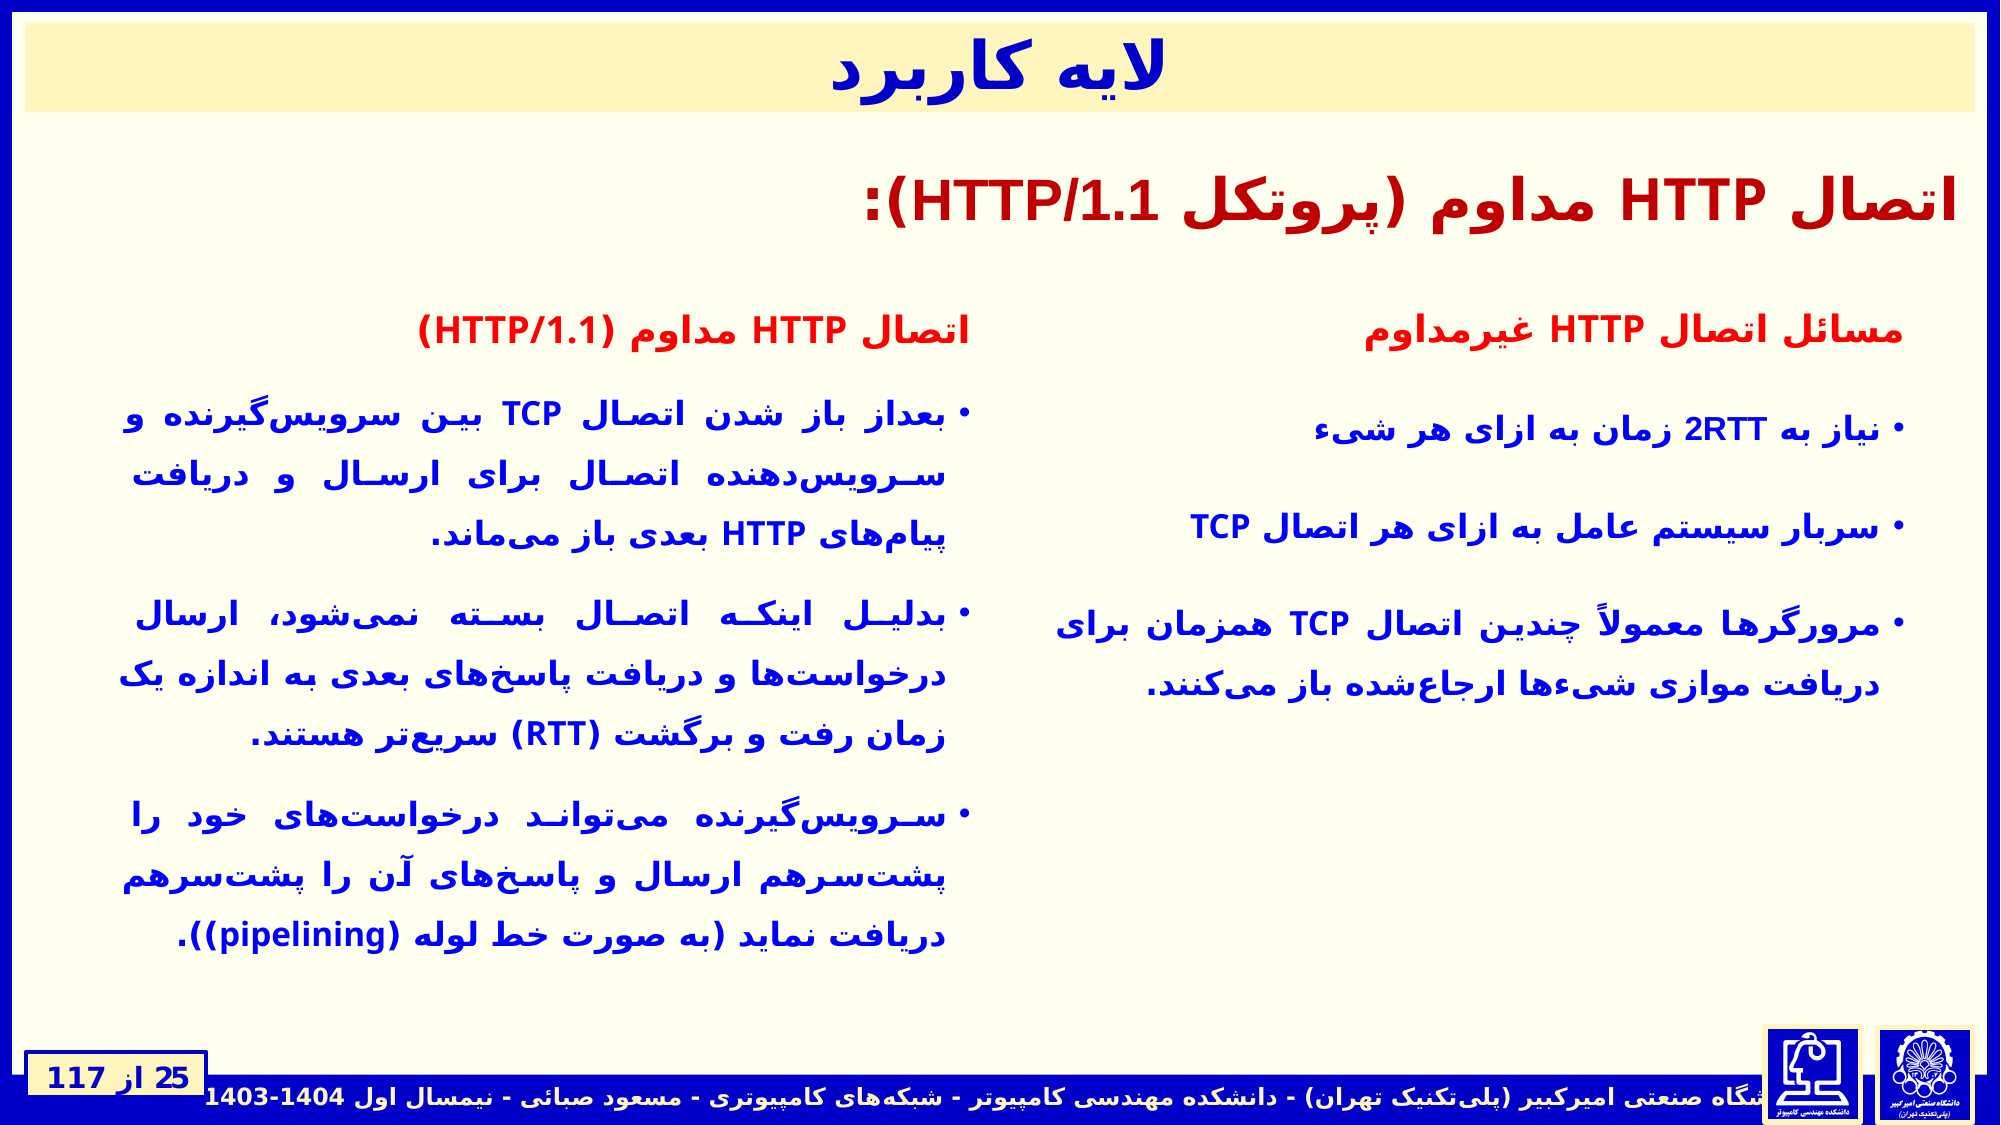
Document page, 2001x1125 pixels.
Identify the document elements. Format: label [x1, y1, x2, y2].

text_box [0, 0, 2000, 1125]
